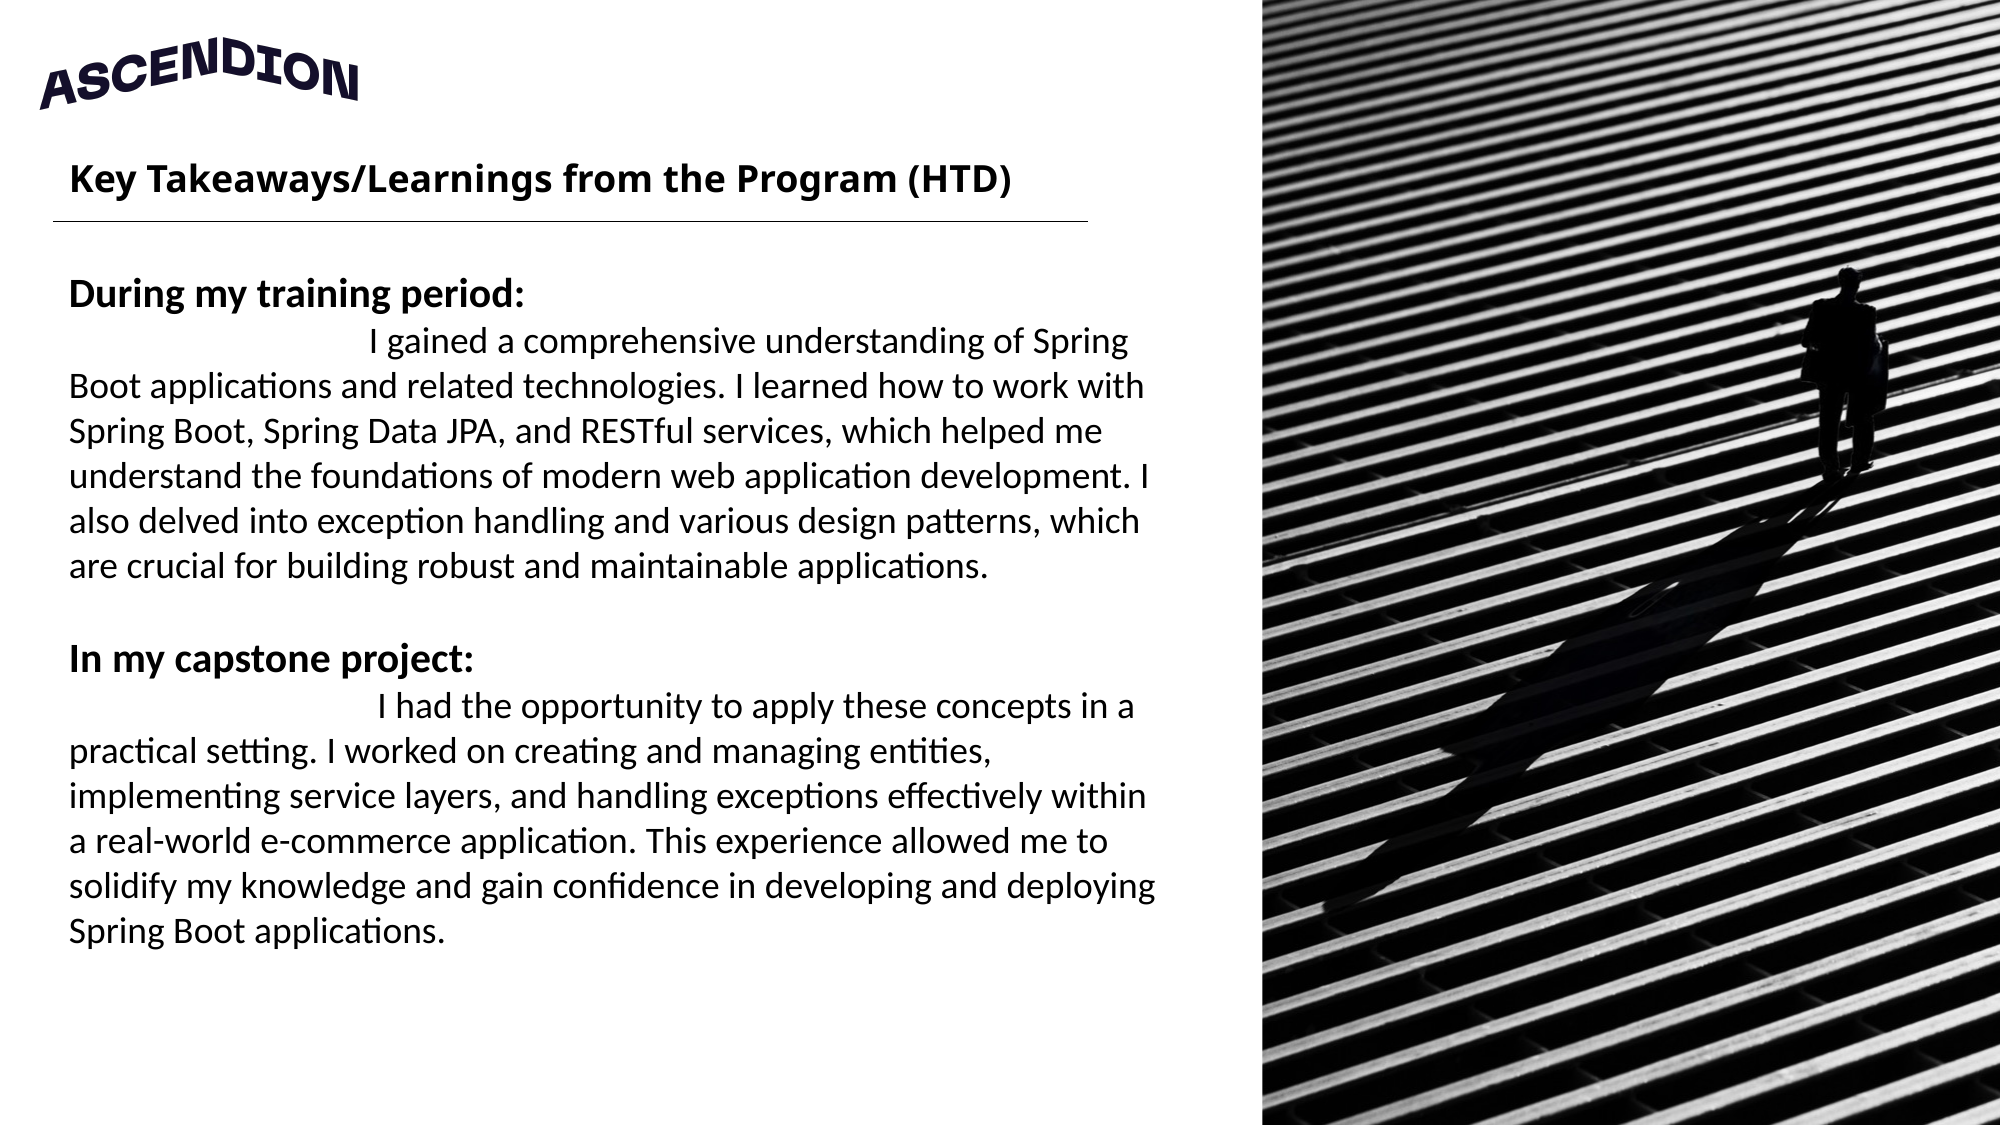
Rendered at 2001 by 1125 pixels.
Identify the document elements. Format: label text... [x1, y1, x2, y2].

picture [1, 0, 396, 148]
text_box During my training period: I gained a comprehensive understanding of Spring Boot applications and related technologies. I learned how to work with Spring Boot, Spring Data JPA, and RESTful services, which helped me understand the foundations of modern web application development. I also delved into exception handling and various design patterns, which are crucial for building robust and maintainable applications. In my capstone project: I had the opportunity to apply these concepts in a practical setting. I worked on creating and managing entities, implementing service layers, and handling exceptions effectively within a real-world e-commerce application. This experience allowed me to solidify my knowledge and gain confidence in developing and deploying Spring Boot applications. [54, 258, 1184, 1003]
text_box Key Takeaways/Learnings from the Program (HTD) [54, 147, 1209, 207]
picture [1262, 0, 2000, 1125]
